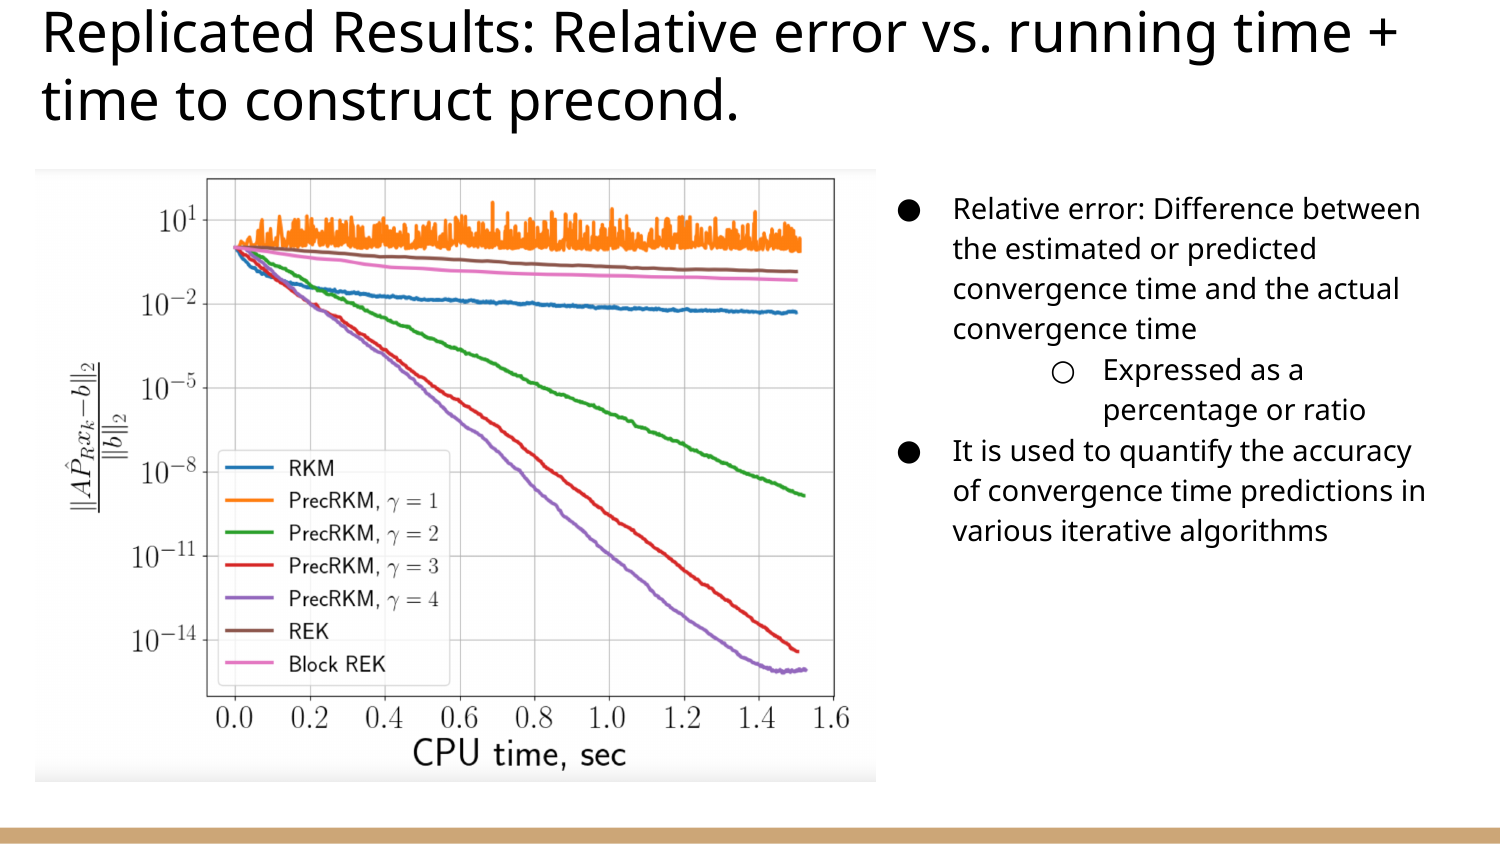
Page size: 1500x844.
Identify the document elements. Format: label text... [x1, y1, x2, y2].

list Relative error: Difference between the estimated or predicted convergence time and the actual convergence time Expressed as a percentage or ratio It is used to quantify the accuracy of convergence time predictions in various iterative algorithms [876, 169, 1461, 782]
title Replicated Results: Relative error vs. running time + time to construct precond. [26, 21, 1441, 147]
picture [35, 169, 876, 782]
